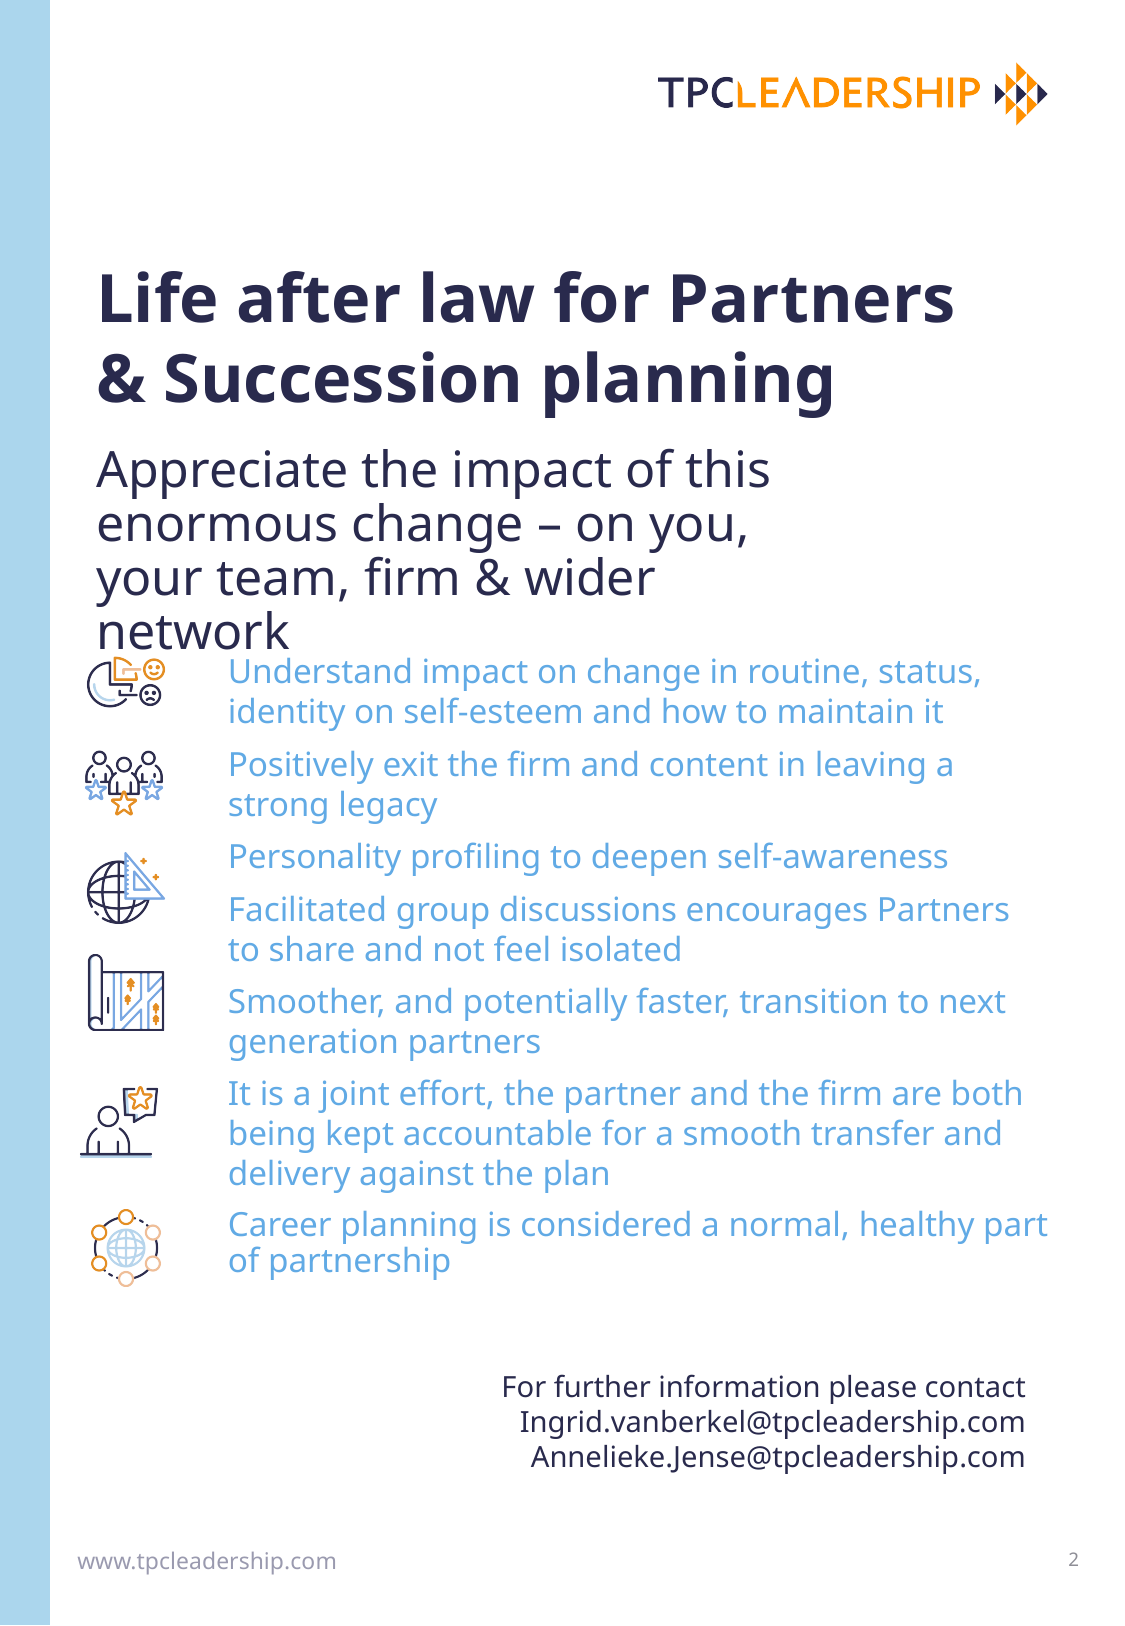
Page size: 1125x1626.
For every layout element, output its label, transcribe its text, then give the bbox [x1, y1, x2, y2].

title Life after law for Partners & Succession planning [96, 256, 1024, 428]
picture [77, 849, 175, 926]
text_box Understand impact on change in routine, status, identity on self-esteem and how to maintain it Positively exit the firm and content in leaving a strong legacy Personality profiling to deepen self-awareness Facilitated group discussions encourages Partners to share and not feel isolated Smoother, and potentially faster, transition to next generation partners It is a joint effort, the partner and the firm are both being kept accountable for a smooth transfer and delivery against the plan Career planning is considered a normal, healthy part of partnership [227, 650, 1053, 1308]
picture [70, 1083, 168, 1161]
picture [75, 744, 173, 822]
picture [77, 1209, 175, 1287]
picture [77, 643, 175, 721]
text_box For further information please contact Ingrid.vanberkel@tpcleadership.com Annelieke.Jense@tpcleadership.com [439, 1305, 1054, 1538]
picture [658, 62, 1048, 126]
picture [77, 954, 175, 1031]
list Appreciate the impact of this enormous change – on you, your team, firm & wider network [96, 444, 846, 578]
